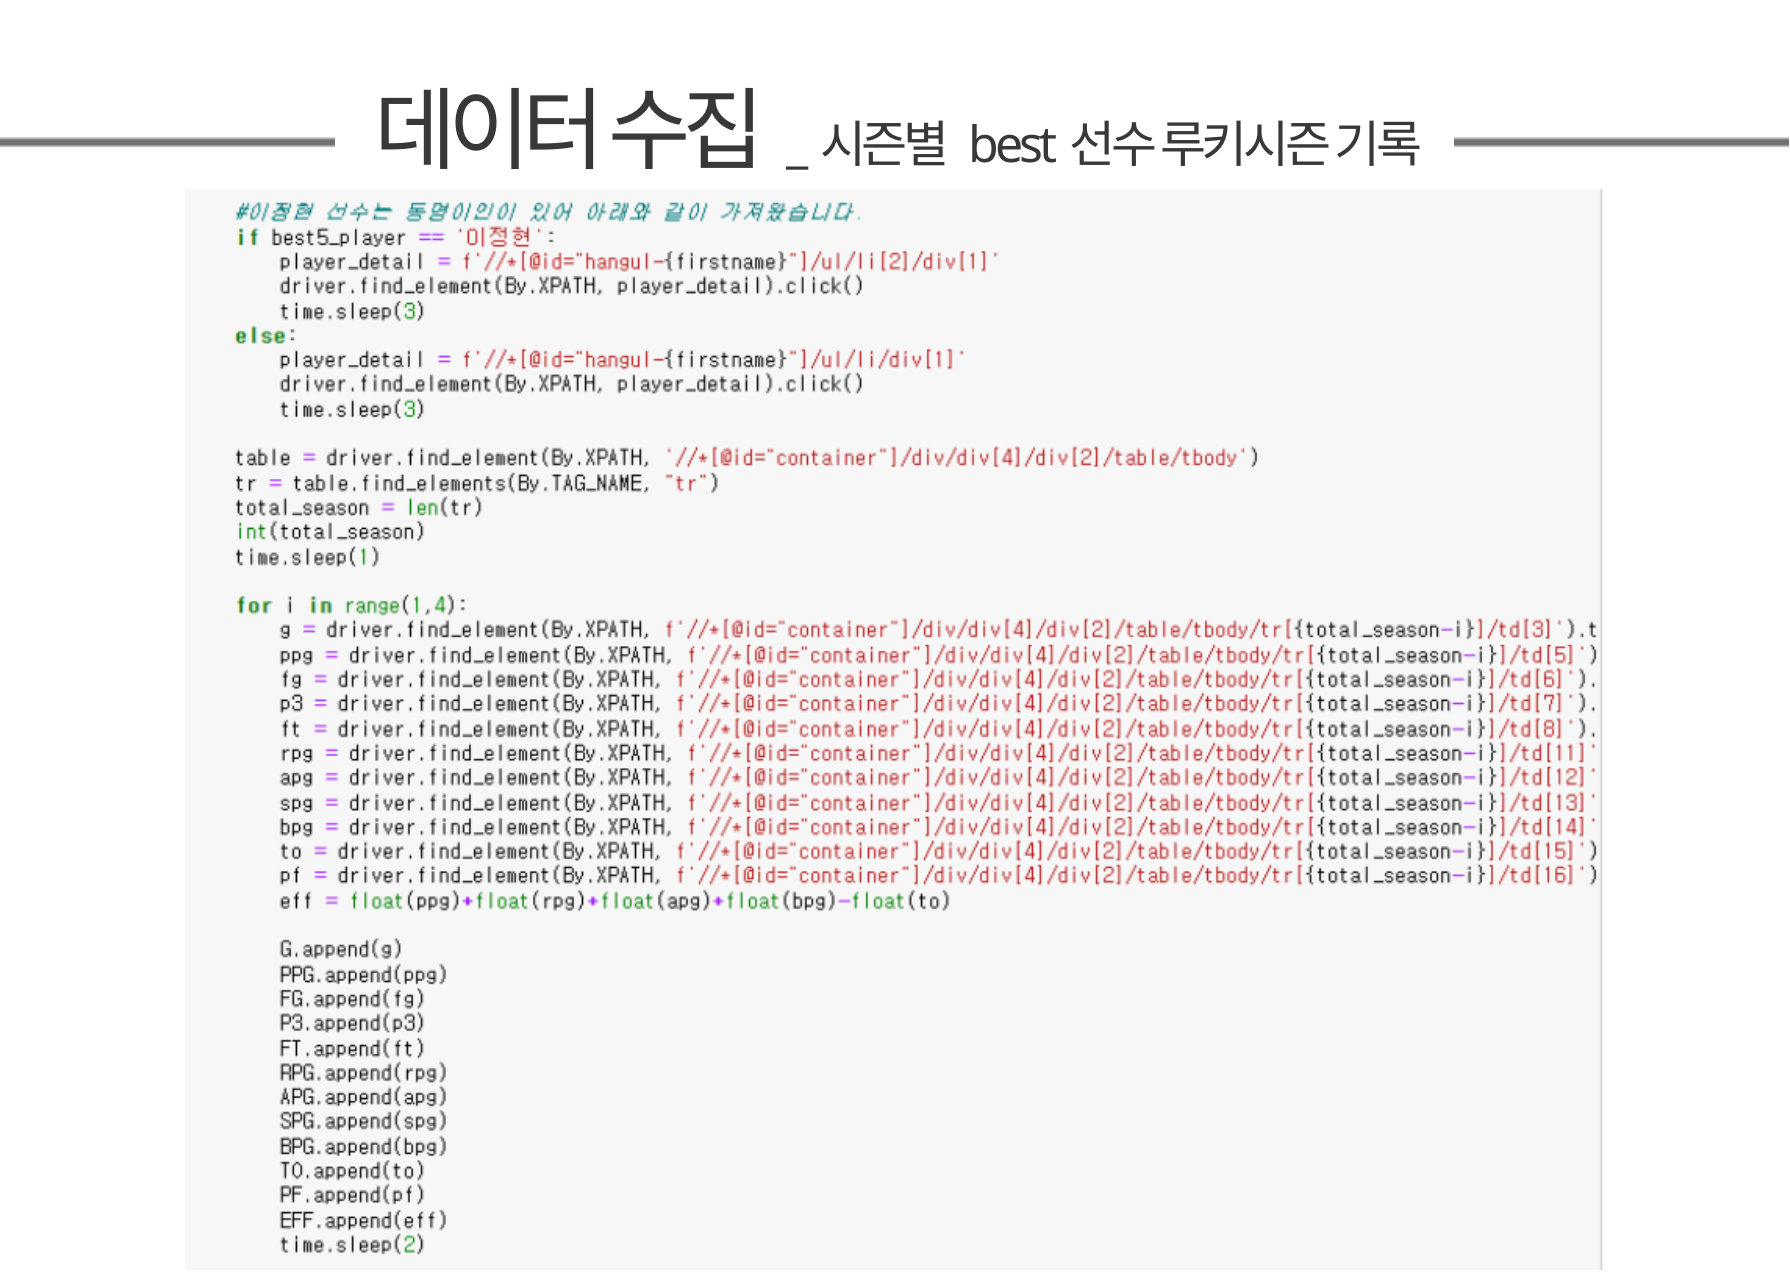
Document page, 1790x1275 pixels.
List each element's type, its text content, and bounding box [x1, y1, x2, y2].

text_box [185, 189, 1604, 1271]
text_box 데이터 수집_시즌별 best선수 루키시즌 기록 [360, 65, 1790, 189]
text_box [1454, 126, 1790, 158]
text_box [0, 126, 335, 158]
